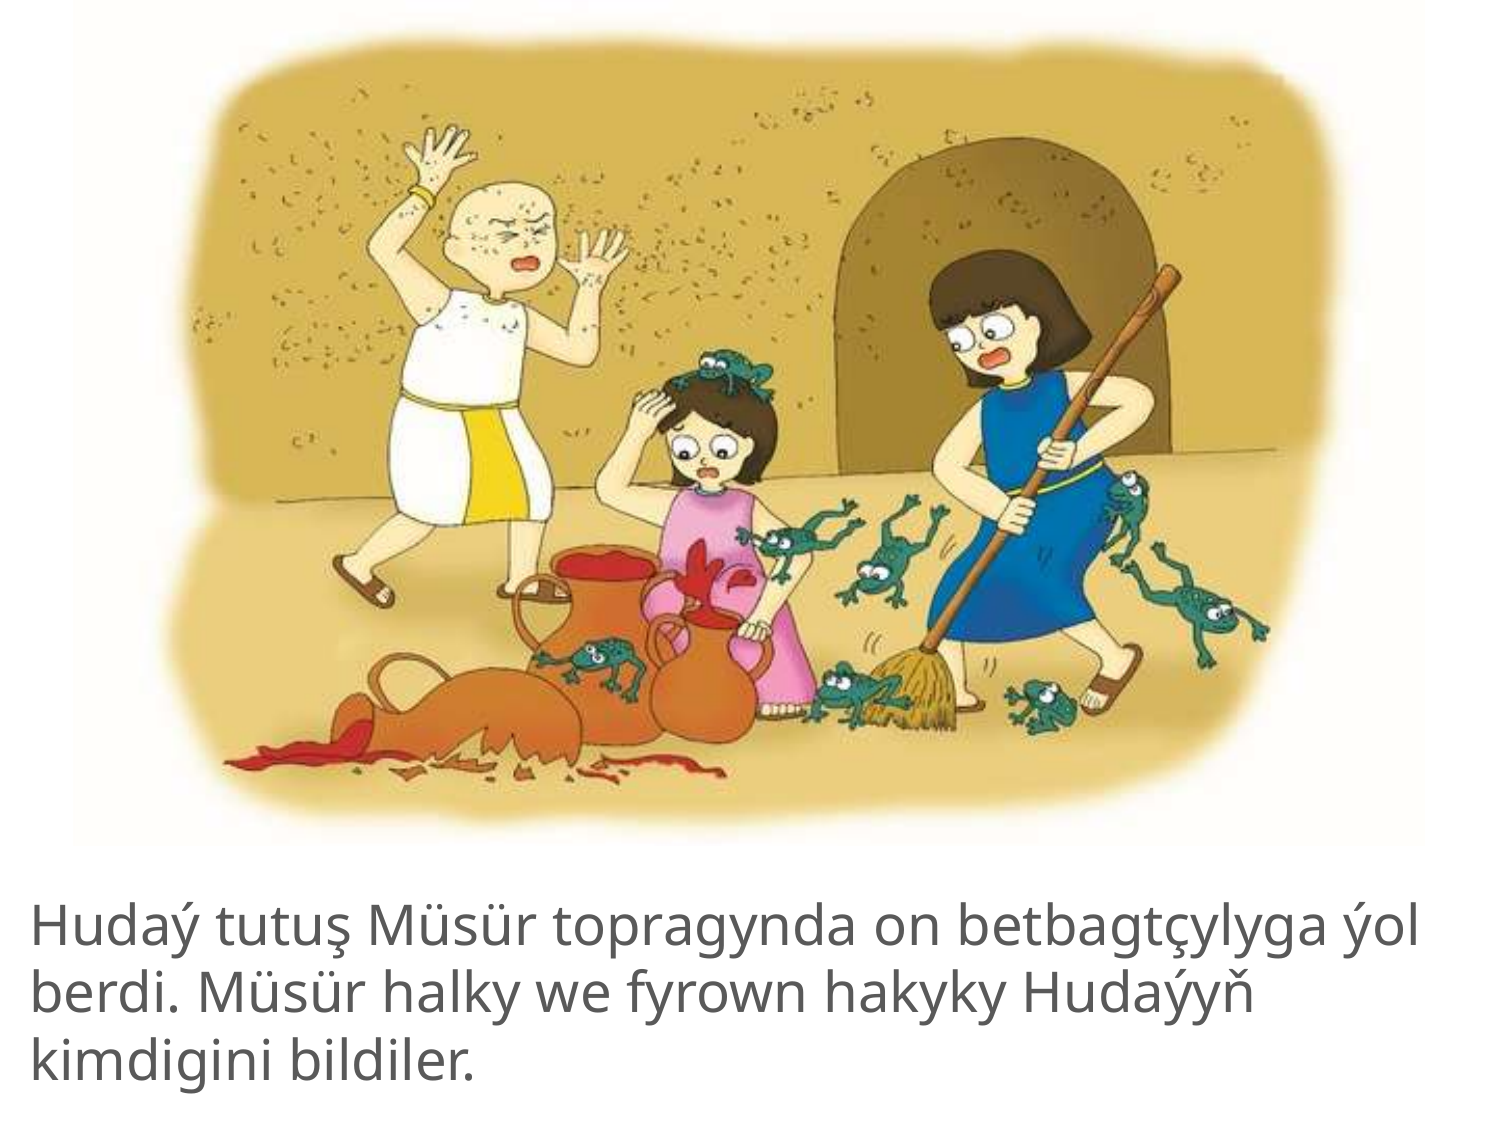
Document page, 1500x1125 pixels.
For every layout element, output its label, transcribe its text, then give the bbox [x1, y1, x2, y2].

picture [73, 0, 1425, 847]
text_box Hudaý tutuş Müsür topragynda on betbagtçylyga ýol berdi. Müsür halky we fyrown hakyky Hudaýyň kimdigini bildiler. [14, 881, 1500, 1099]
